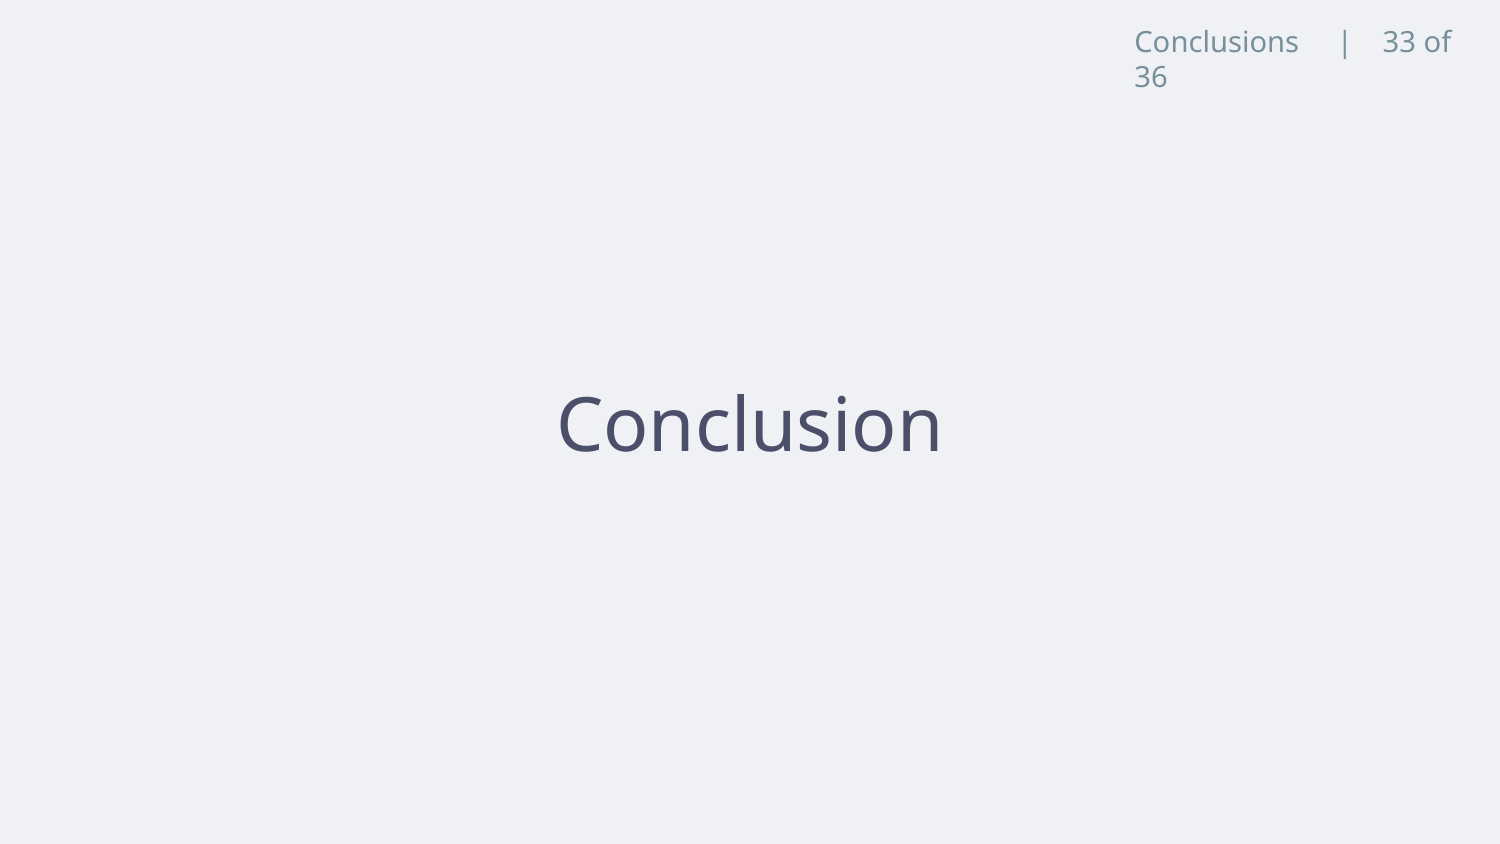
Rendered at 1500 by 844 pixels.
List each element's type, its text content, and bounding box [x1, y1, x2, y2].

text_box Conclusions | 33 of 36 [1119, 15, 1496, 101]
title Conclusion [51, 352, 1449, 491]
